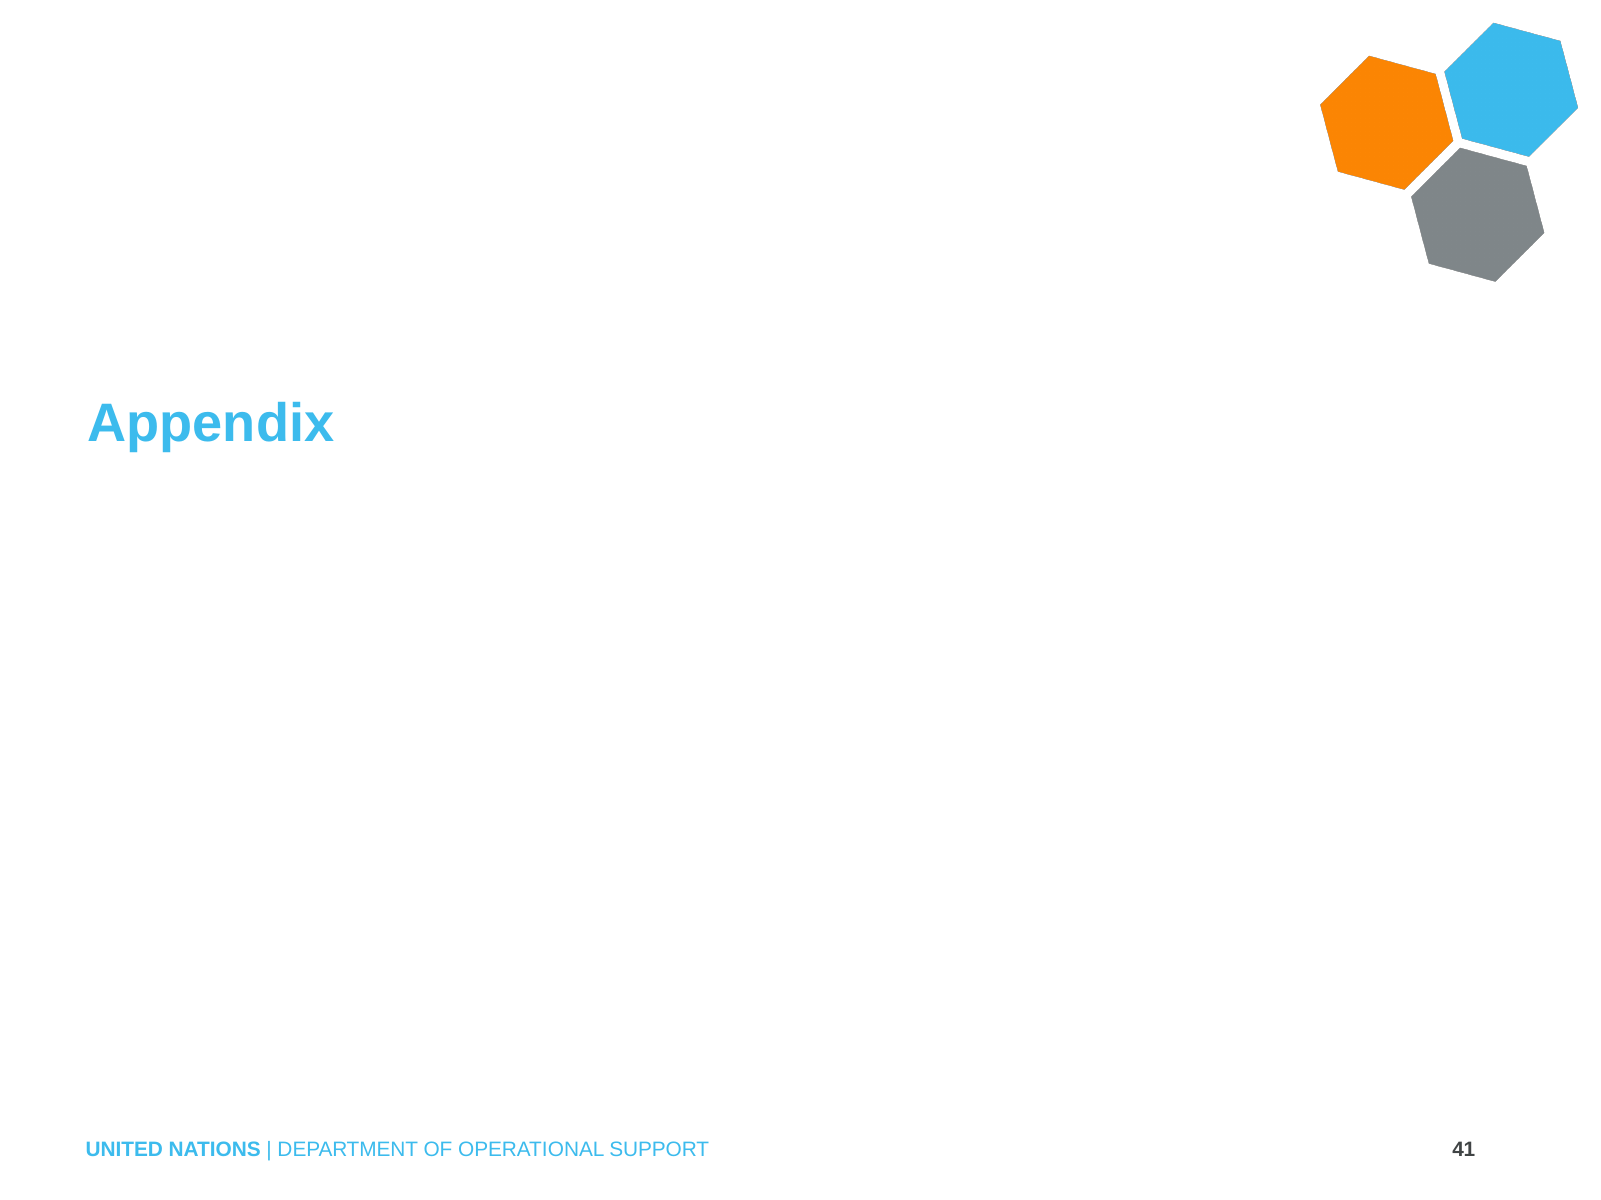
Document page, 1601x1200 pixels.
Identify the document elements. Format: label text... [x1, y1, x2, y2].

picture [1281, 0, 1601, 312]
title Appendix [86, 387, 1448, 454]
